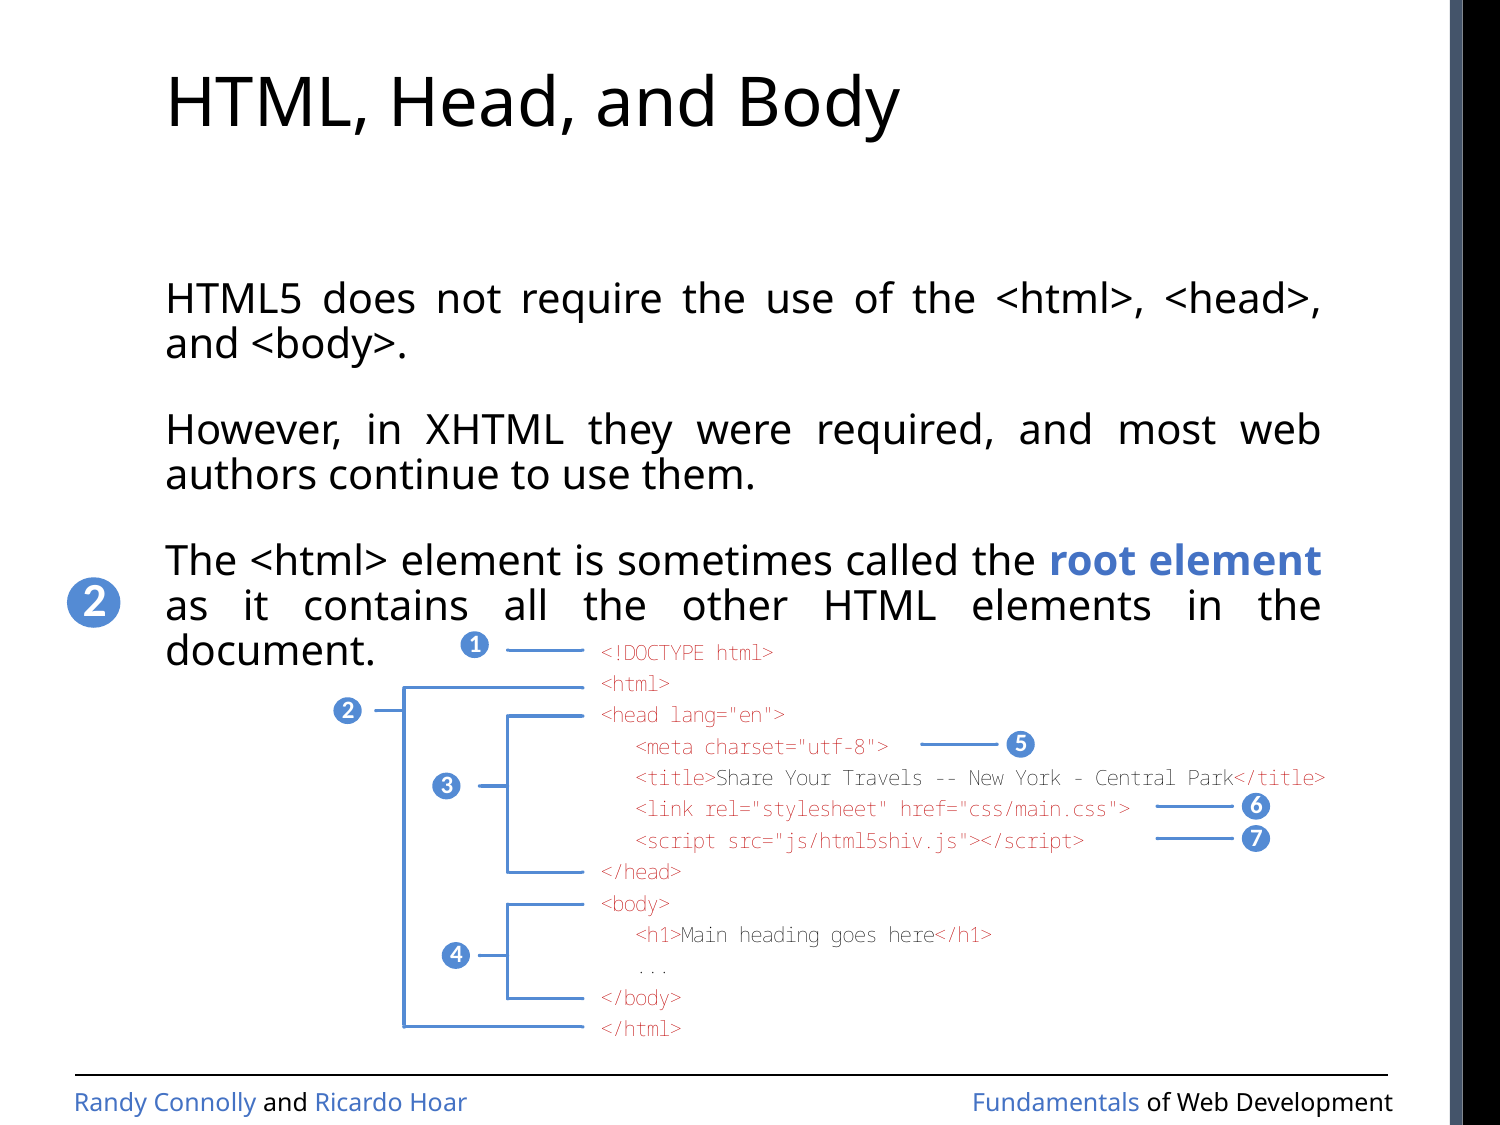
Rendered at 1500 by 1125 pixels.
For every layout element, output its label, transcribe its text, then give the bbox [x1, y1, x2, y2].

title HTML, Head, and Body [150, 20, 1425, 188]
list HTML5 does not require the use of the <html>, <head>, and <body>. However, in XHTML they were required, and most web authors continue to use them. The <html> element is sometimes called the root element as it contains all the other HTML elements in the document. [150, 270, 1338, 1025]
picture [62, 562, 125, 636]
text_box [329, 612, 1500, 1069]
